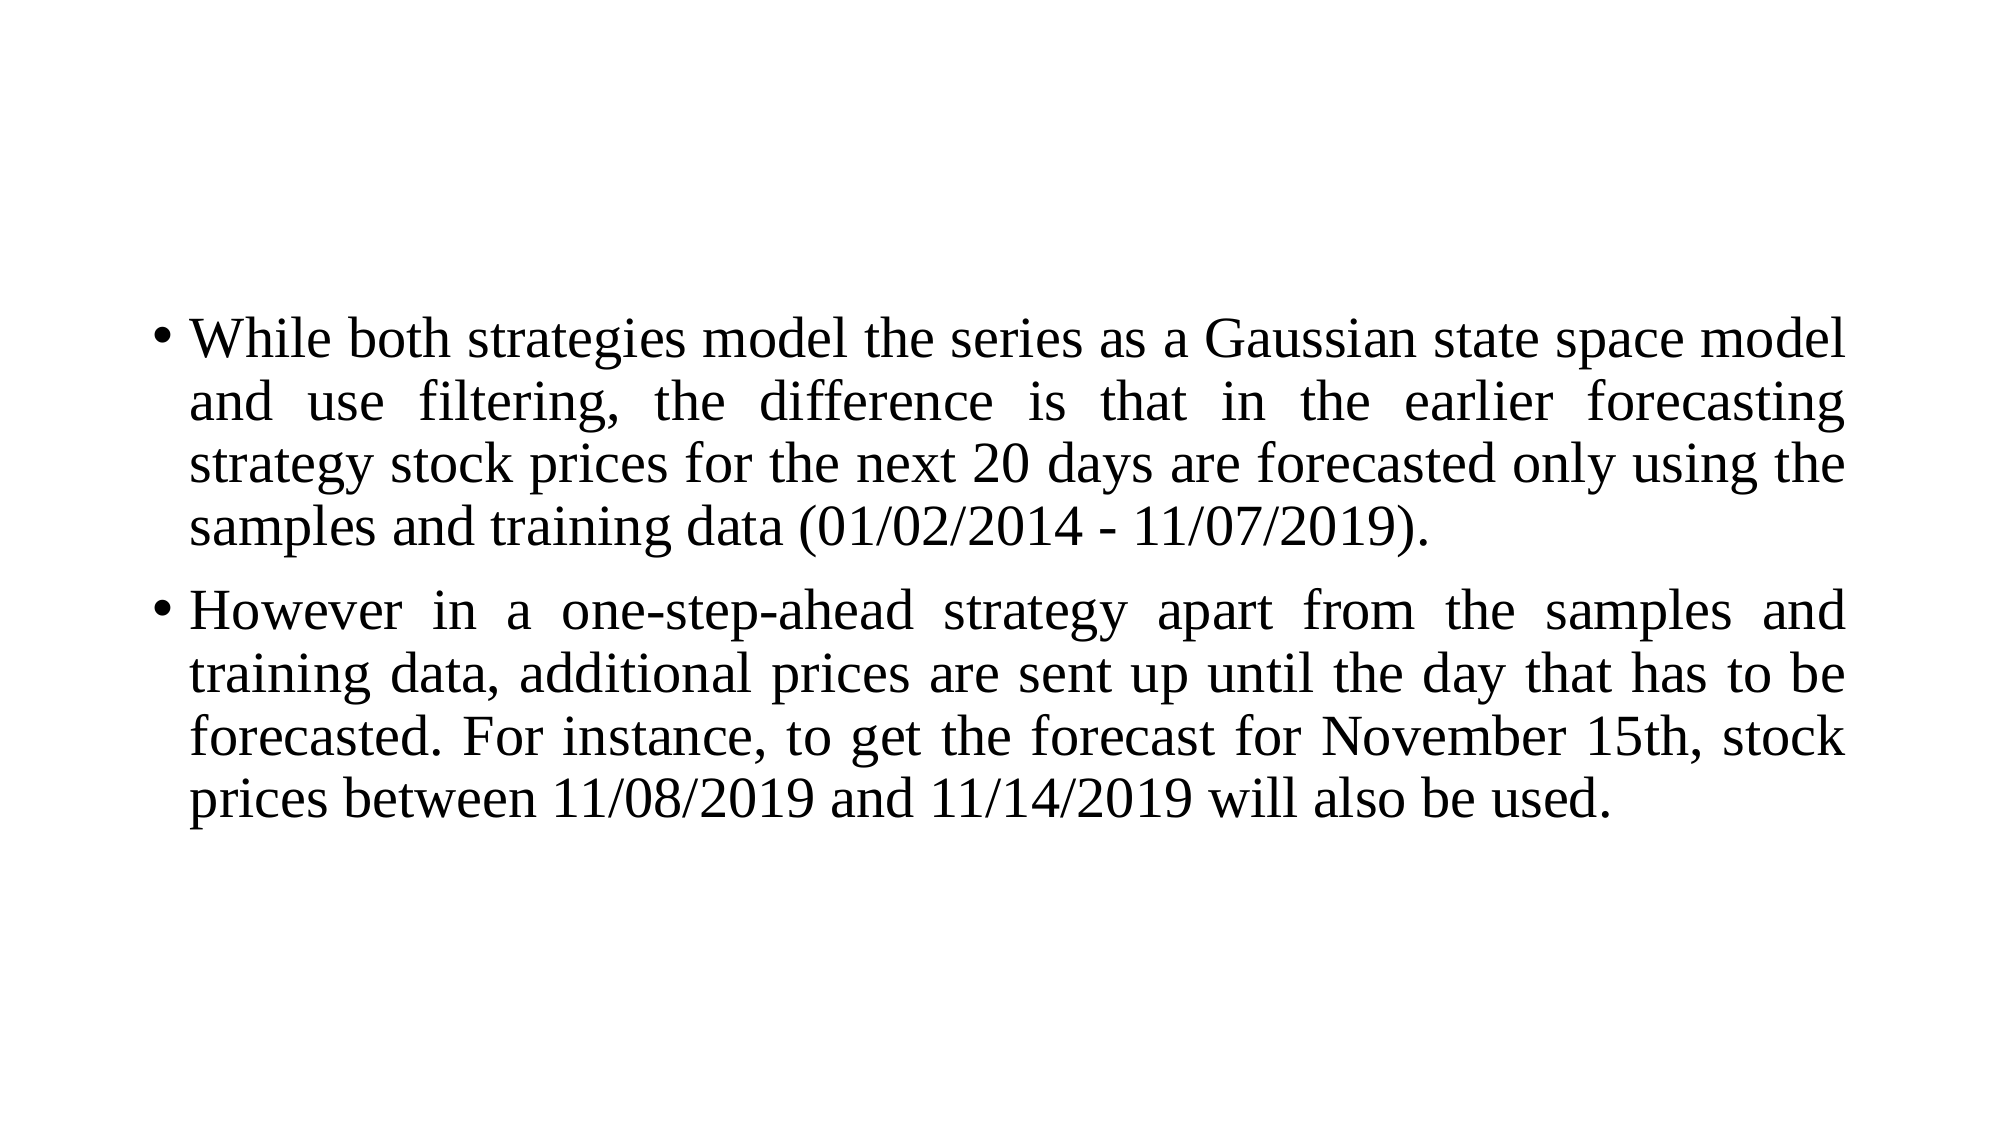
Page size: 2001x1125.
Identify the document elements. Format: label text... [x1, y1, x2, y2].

list While both strategies model the series as a Gaussian state space model and use filtering, the difference is that in the earlier forecasting strategy stock prices for the next 20 days are forecasted only using the samples and training data (01/02/2014 - 11/07/2019). However in a one-step-ahead strategy apart from the samples and training data, additional prices are sent up until the day that has to be forecasted. For instance, to get the forecast for November 15th, stock prices between 11/08/2019 and 11/14/2019 will also be used. [137, 299, 1863, 1014]
